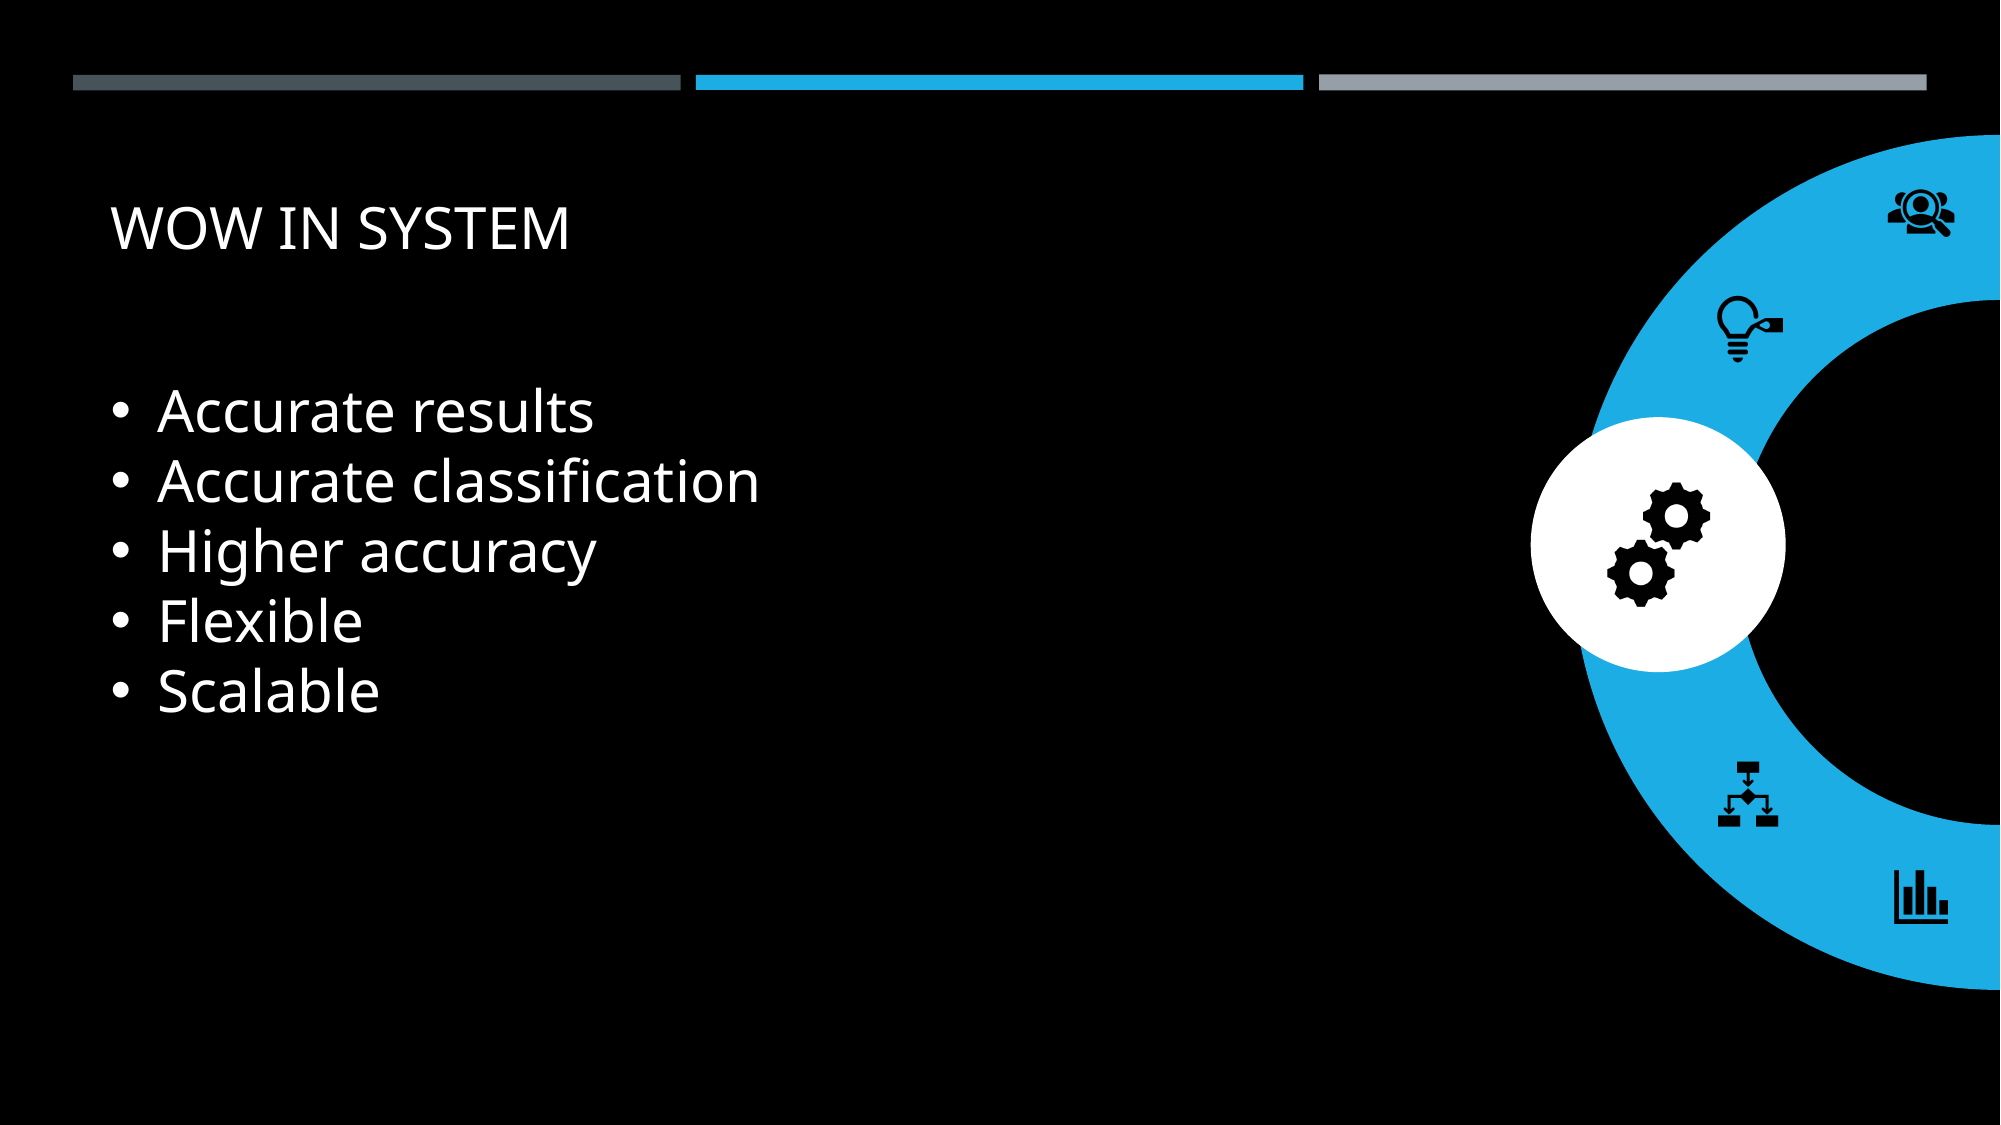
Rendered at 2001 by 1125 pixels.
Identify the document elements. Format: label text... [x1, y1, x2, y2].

picture [1710, 291, 1787, 368]
title Wow in system [95, 174, 1552, 278]
text_box Accurate results Accurate classification Higher accuracy Flexible Scalable [95, 366, 868, 802]
text_box [1528, 415, 1788, 674]
text_box [1578, 636, 2000, 992]
picture [1582, 469, 1734, 621]
picture [1710, 755, 1787, 832]
text_box [1590, 133, 2000, 463]
picture [1882, 174, 1959, 251]
picture [1882, 859, 1959, 936]
